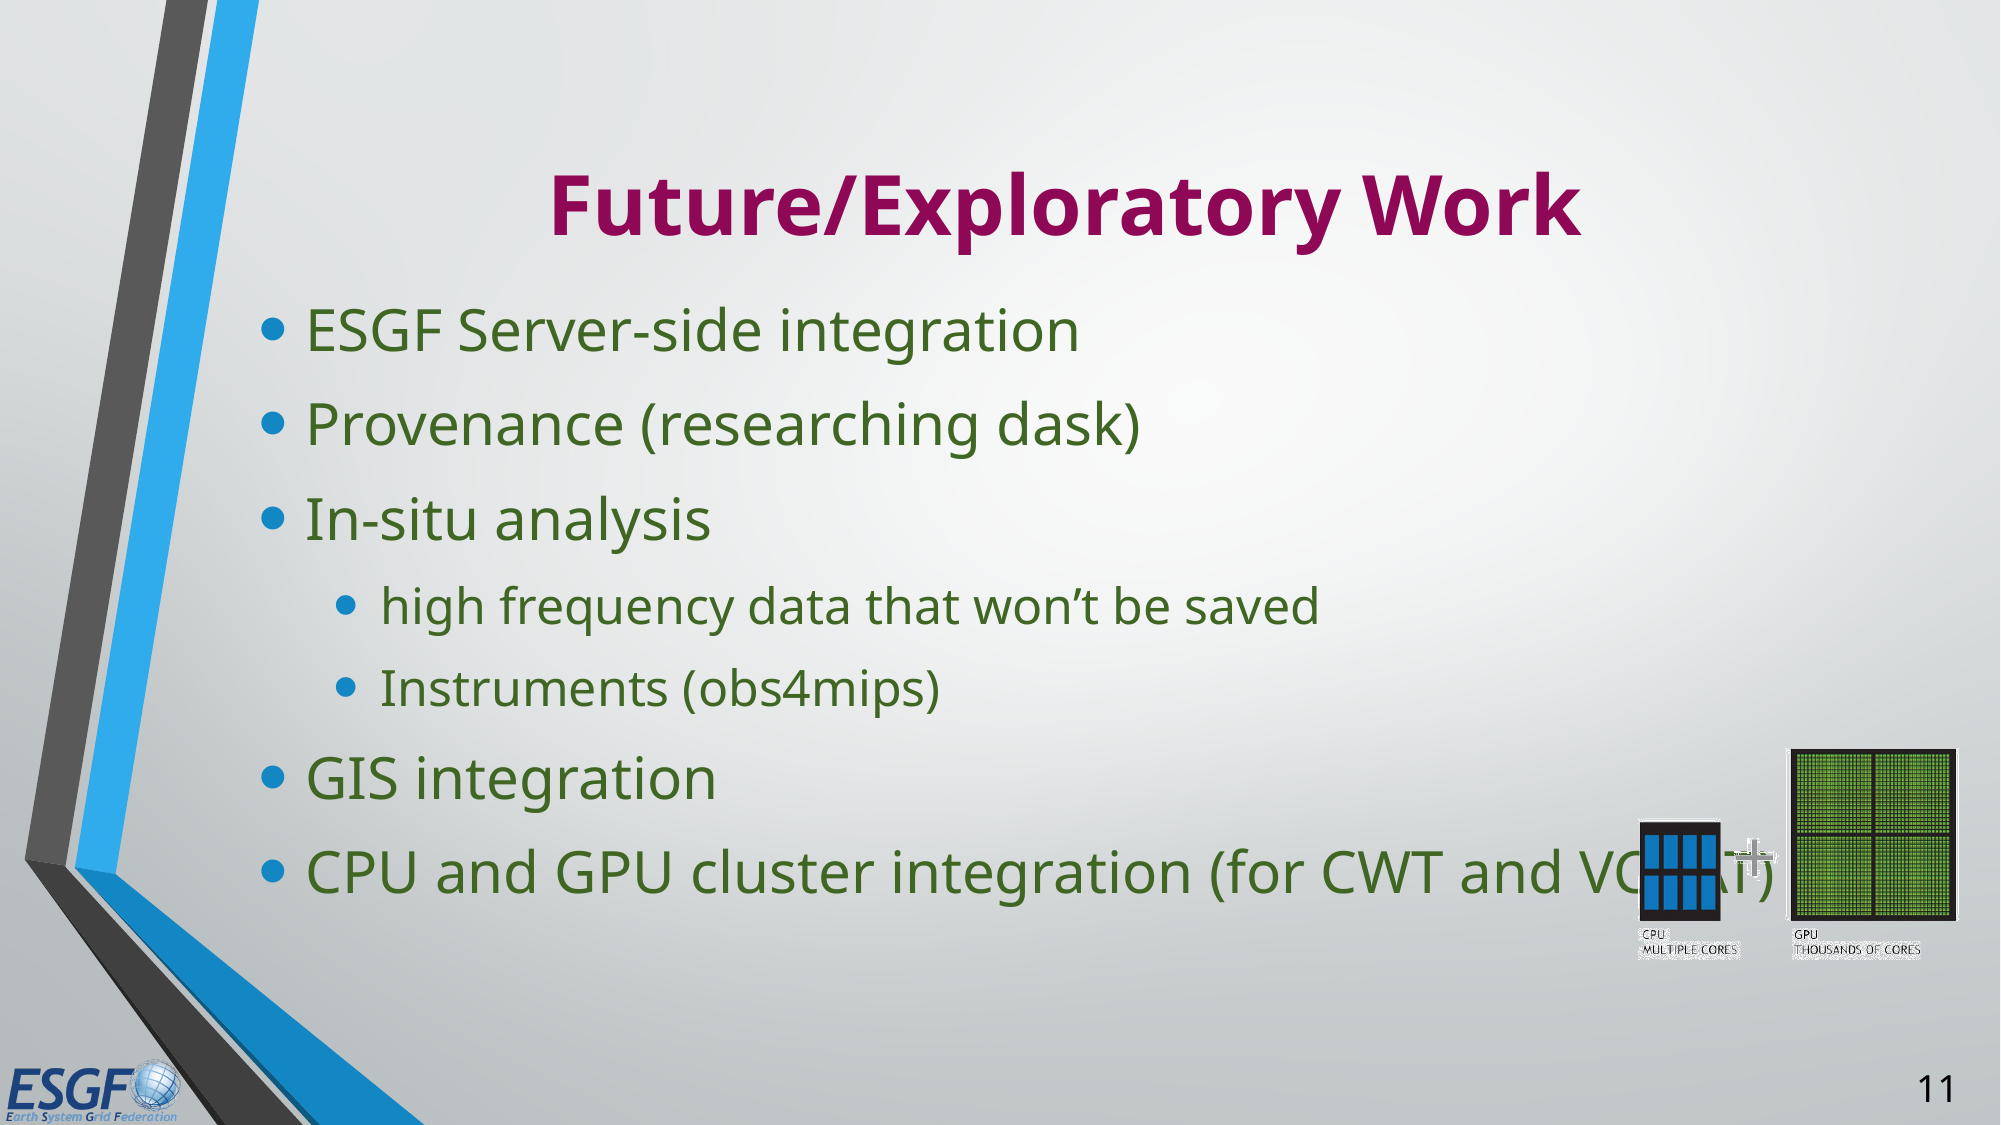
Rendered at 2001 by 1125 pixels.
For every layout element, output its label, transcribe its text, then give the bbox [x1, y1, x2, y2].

list ESGF Server-side integration Provenance (researching dask) In-situ analysis high frequency data that won’t be saved Instruments (obs4mips) GIS integration CPU and GPU cluster integration (for CWT and VCDAT) [243, 343, 1887, 856]
title Future/Exploratory Work [243, 114, 1887, 291]
picture [4, 1057, 181, 1125]
picture [1631, 741, 1966, 970]
